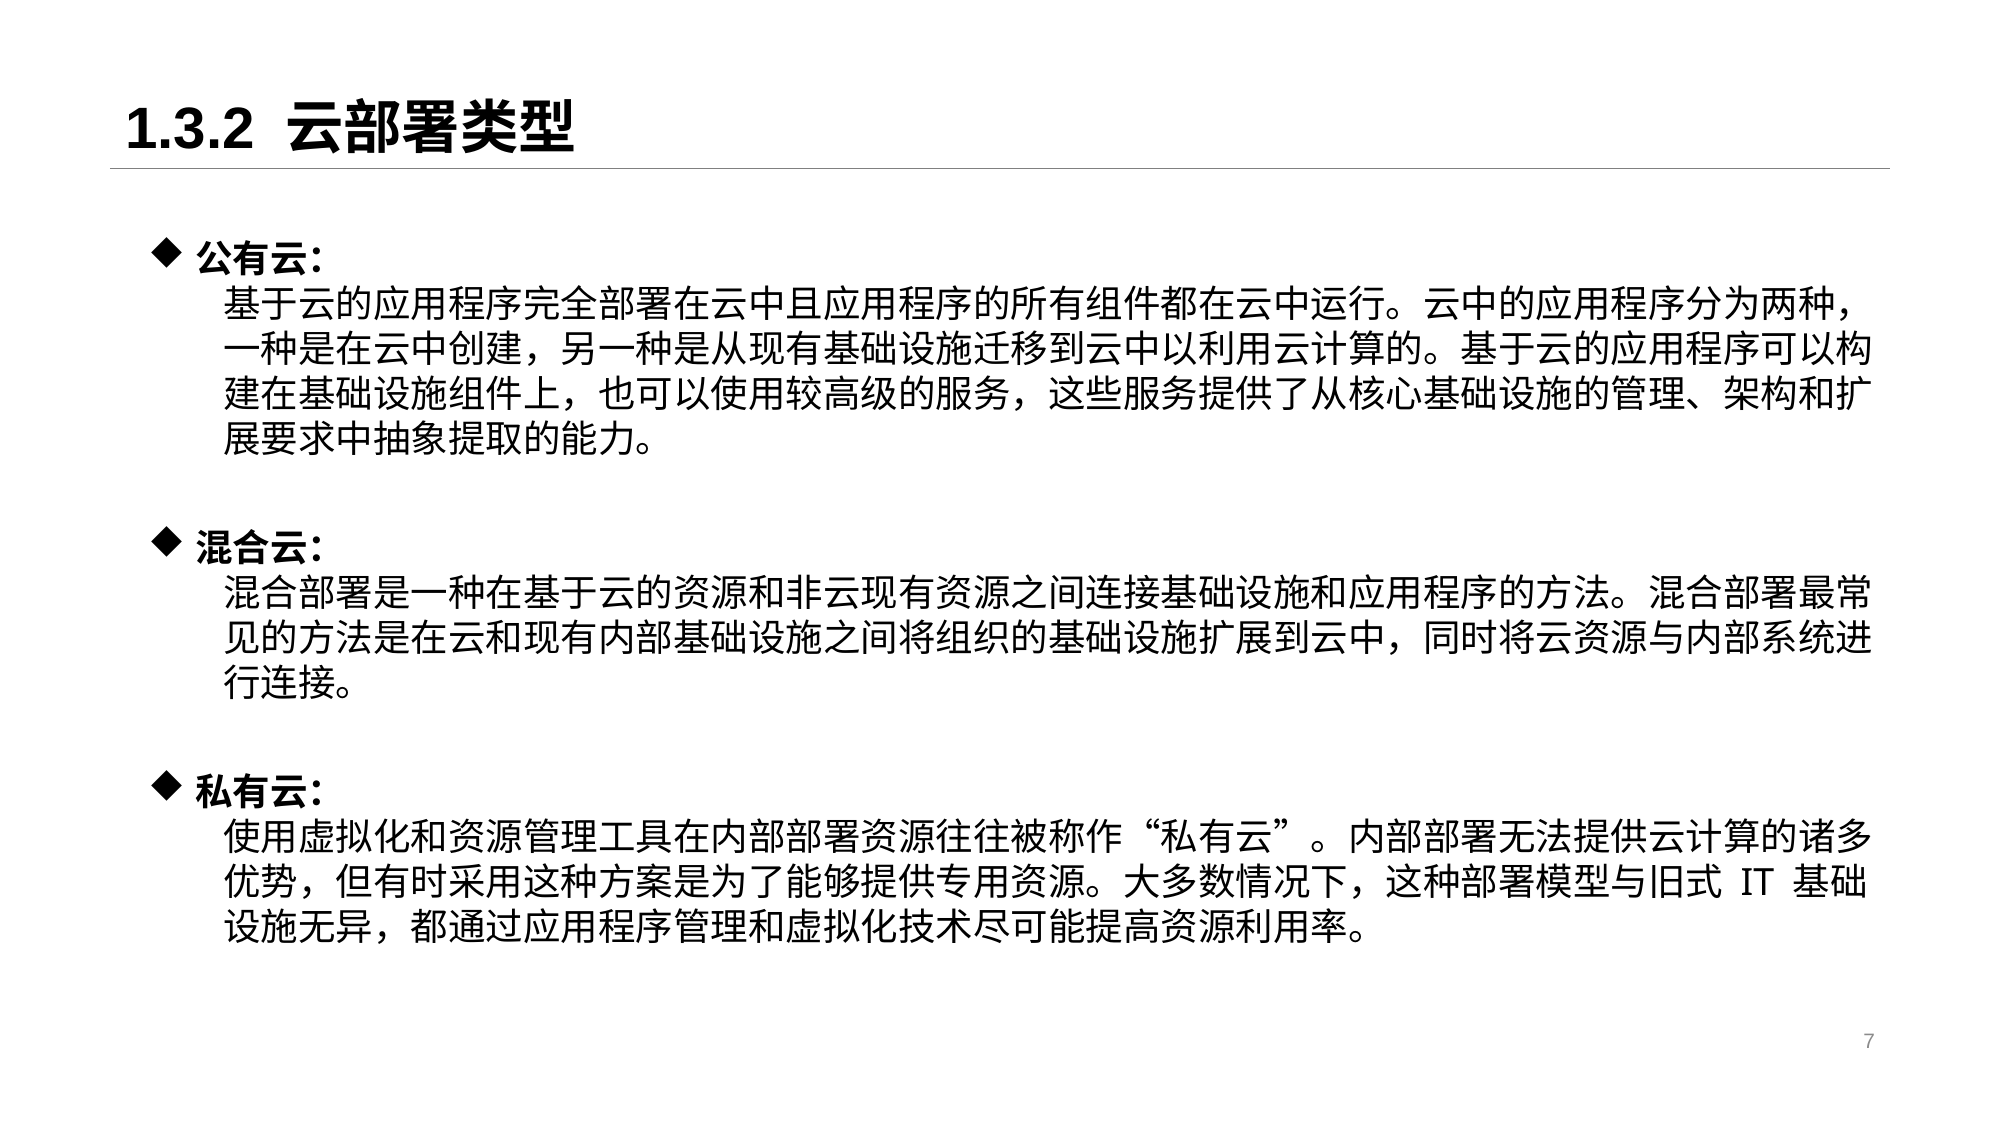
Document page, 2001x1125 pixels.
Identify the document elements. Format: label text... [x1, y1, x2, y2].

text_box 混合云： 混合部署是一种在基于云的资源和非云现有资源之间连接基础设施和应用程序的方法。混合部署最常见的方法是在云和现有内部基础设施之间将组织的基础设施扩展到云中，同时将云资源与内部系统进行连接。 [133, 516, 1914, 712]
slide_number 7 [1412, 1023, 1890, 1058]
title 1.3.2 云部署类型 [109, 0, 1890, 169]
text_box 公有云： 基于云的应用程序完全部署在云中且应用程序的所有组件都在云中运行。云中的应用程序分为两种，一种是在云中创建，另一种是从现有基础设施迁移到云中以利用云计算的。基于云的应用程序可以构建在基础设施组件上，也可以使用较高级的服务，这些服务提供了从核心基础设施的管理、架构和扩展要求中抽象提取的能力。 [133, 227, 1890, 468]
text_box 私有云： 使用虚拟化和资源管理工具在内部部署资源往往被称作“私有云”。内部部署无法提供云计算的诸多优势，但有时采用这种方案是为了能够提供专用资源。大多数情况下，这种部署模型与旧式 IT 基础设施无异，都通过应用程序管理和虚拟化技术尽可能提高资源利用率。 [133, 760, 1890, 956]
